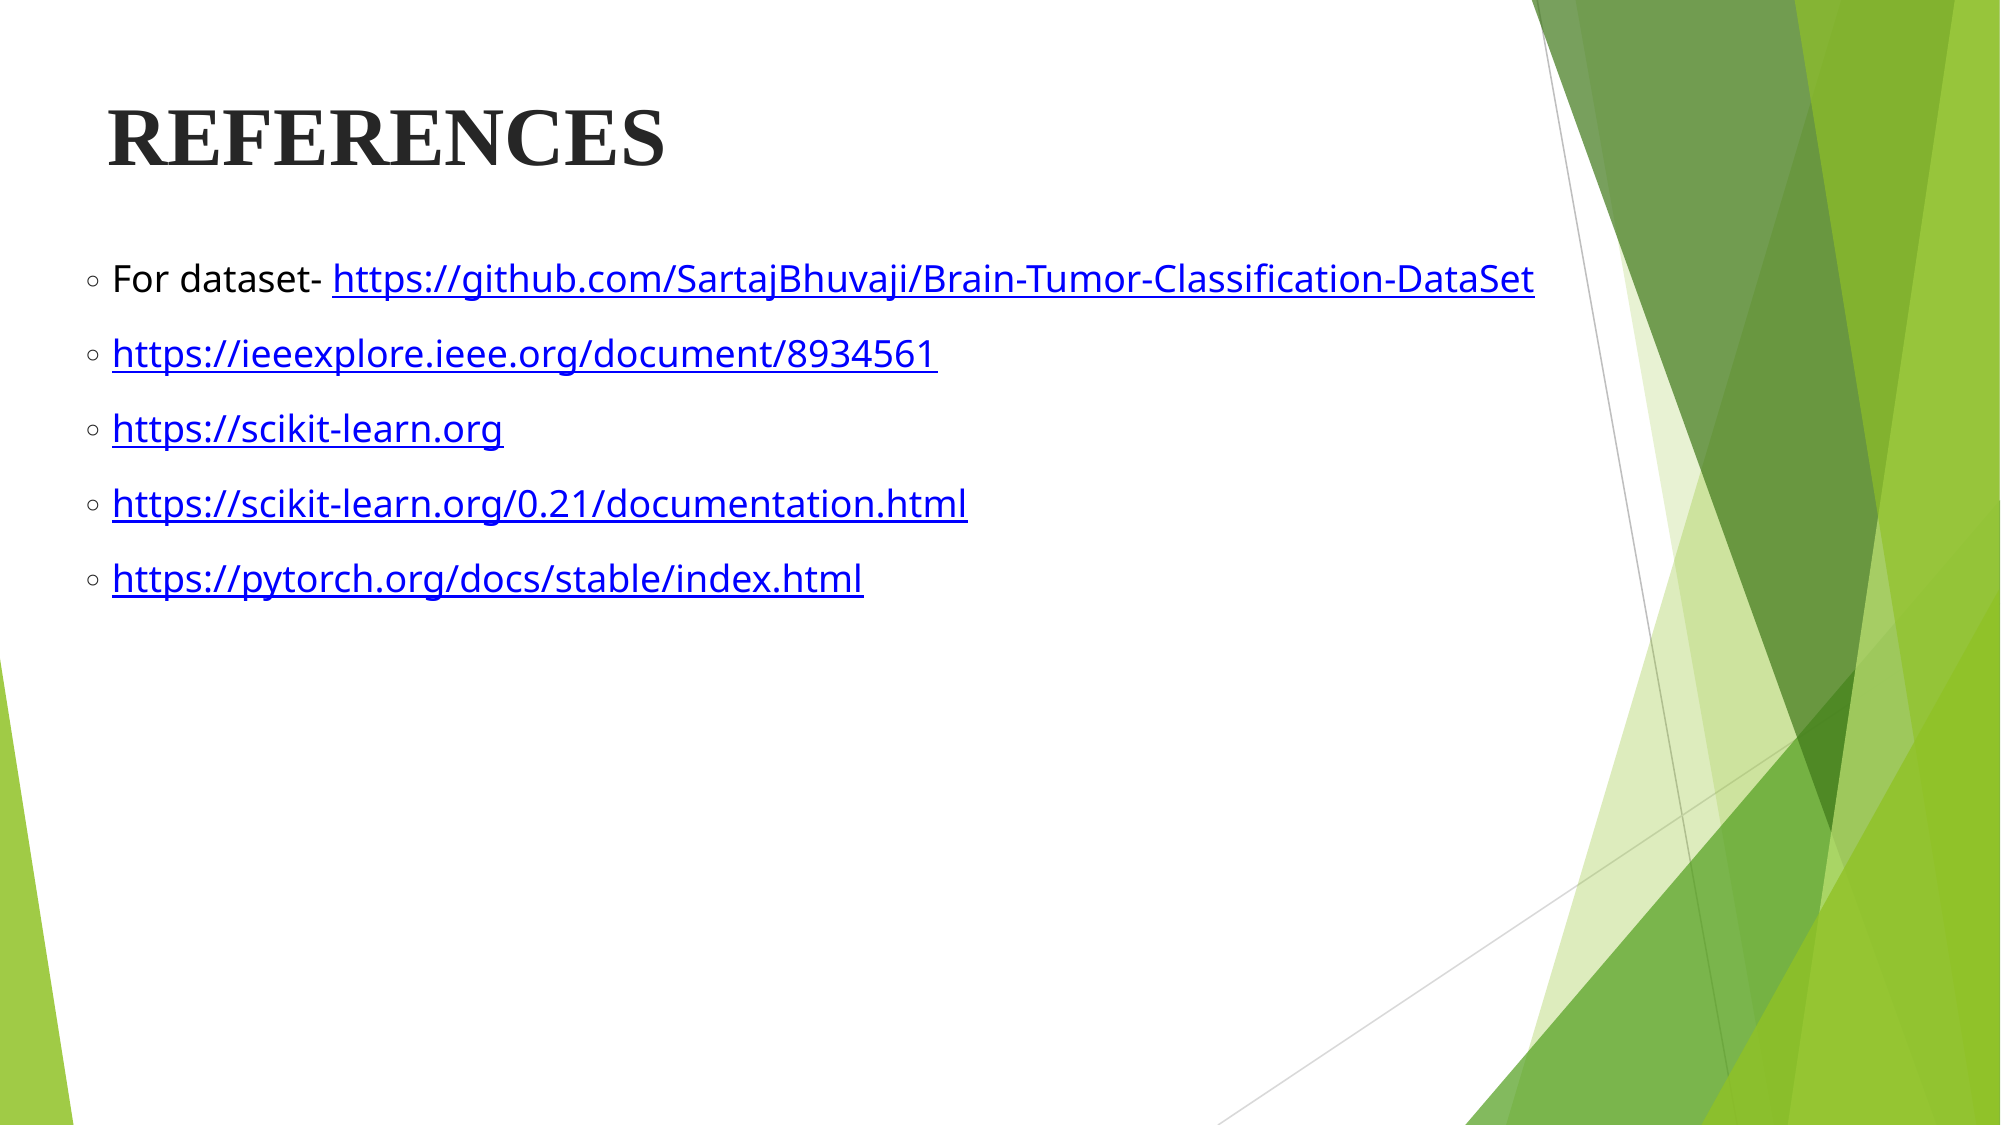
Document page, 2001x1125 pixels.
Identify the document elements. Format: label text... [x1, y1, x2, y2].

title REFERENCES [99, 14, 1901, 263]
list For dataset- https://github.com/SartajBhuvaji/Brain-Tumor-Classification-DataSet https://ieeexplore.ieee.org/document/8934561 https://scikit-learn.org https://scikit-learn.org/0.21/documentation.html https://pytorch.org/docs/stable/index.html [73, 242, 1875, 1106]
